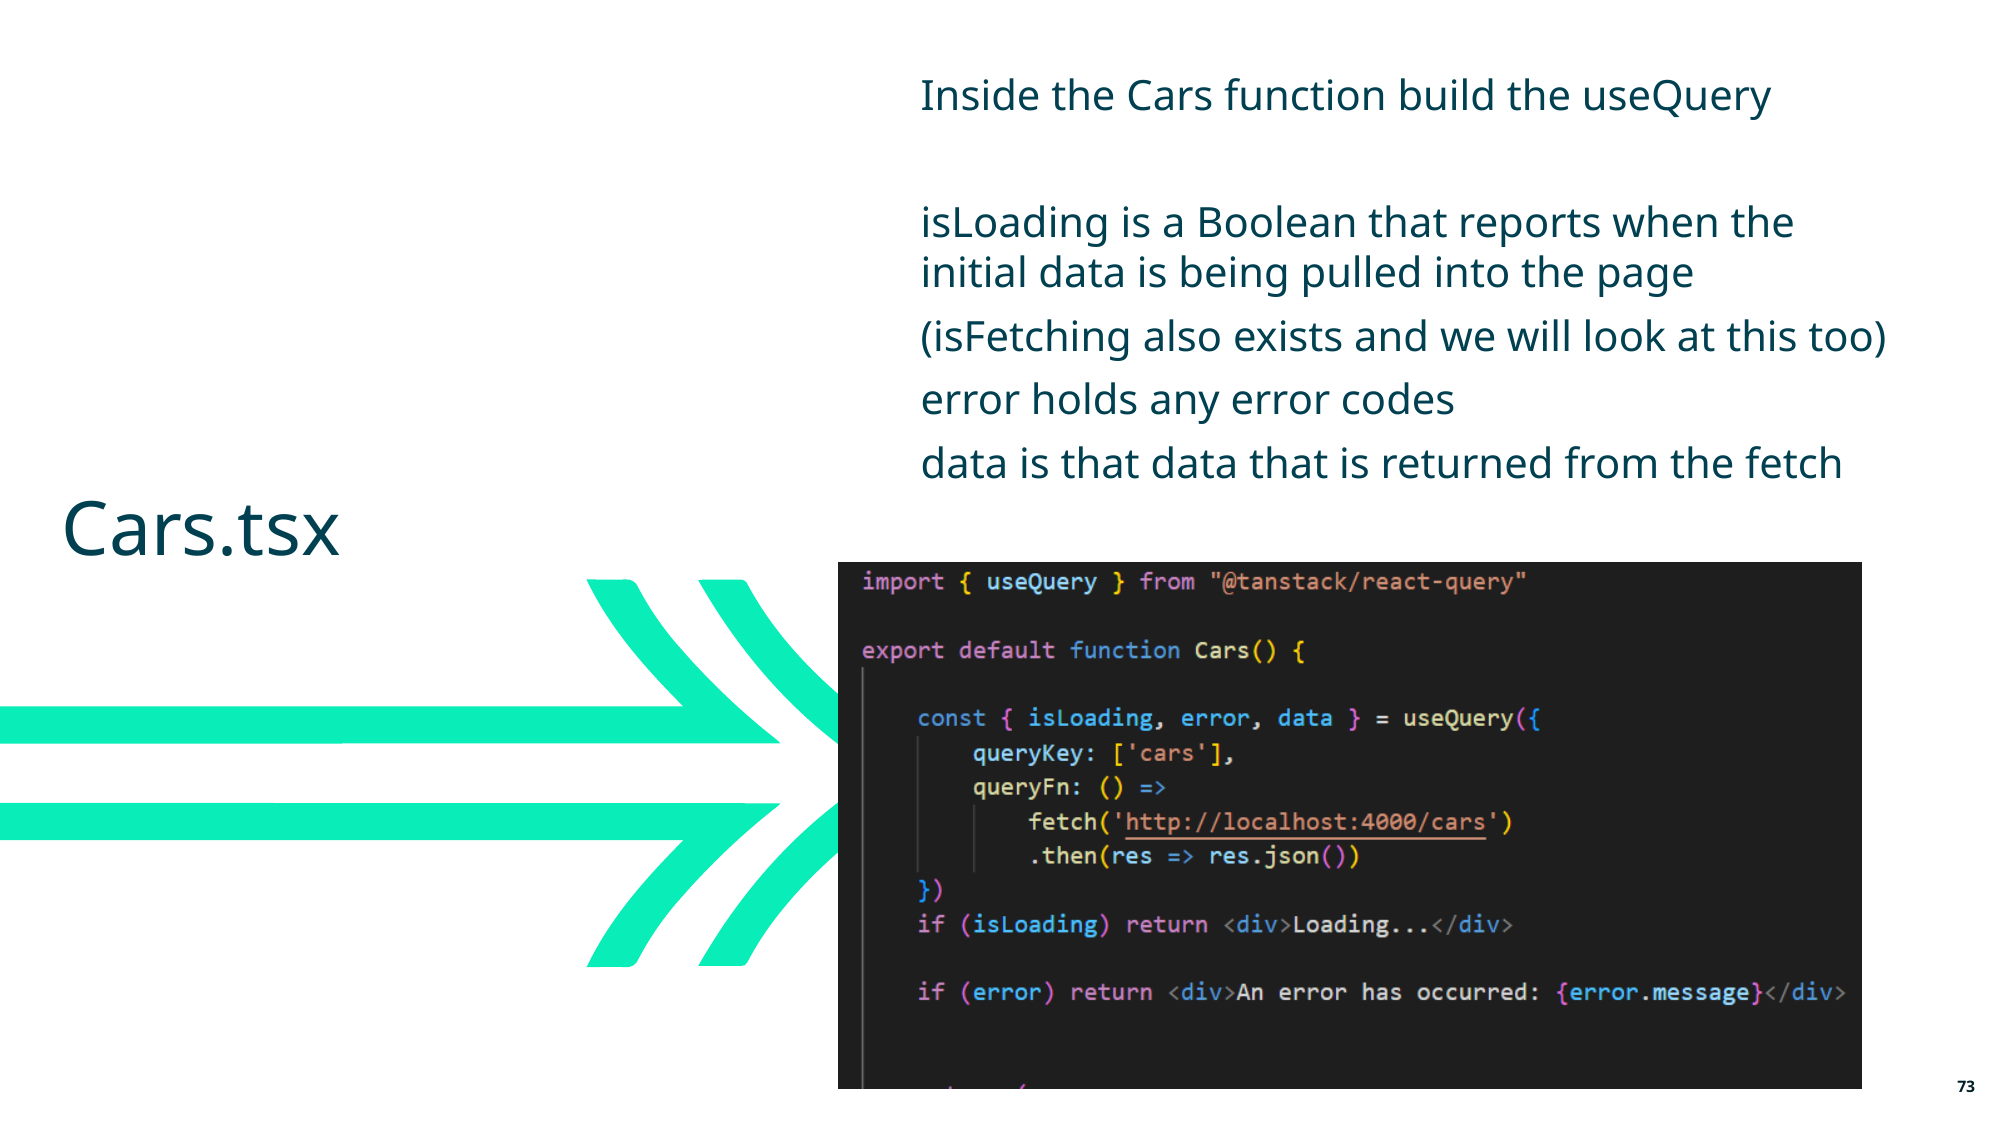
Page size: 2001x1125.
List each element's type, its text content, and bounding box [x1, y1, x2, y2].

slide_number 73 [1846, 1068, 1976, 1098]
text_box Inside the Cars function build the useQuery isLoading is a Boolean that reports when the initial data is being pulled into the page (isFetching also exists and we will look at this too) error holds any error codes data is that data that is returned from the fetch [920, 69, 1911, 563]
picture [838, 562, 1862, 1089]
list Cars.tsx [61, 450, 668, 571]
